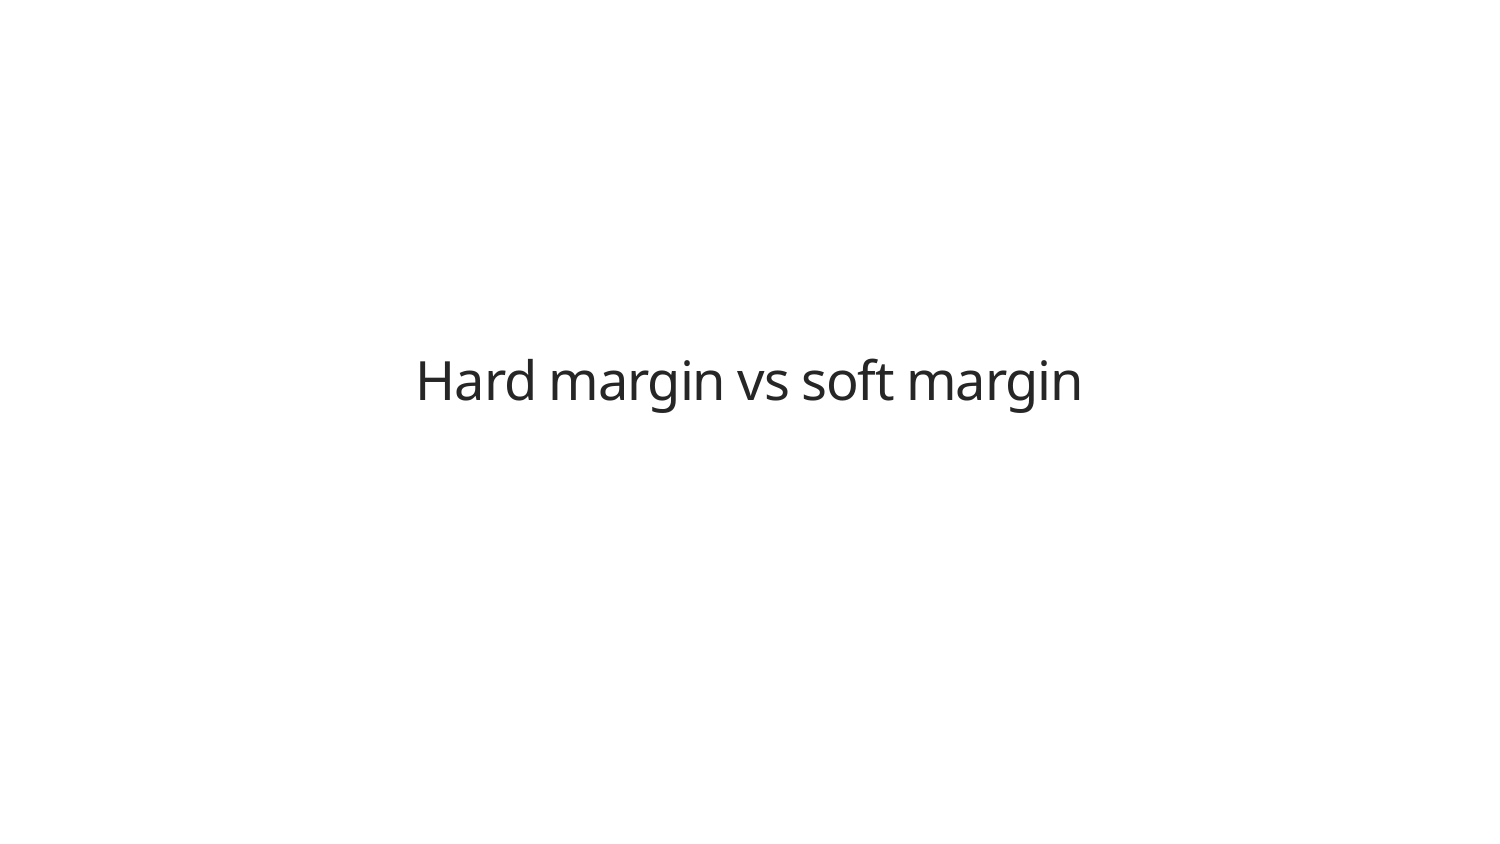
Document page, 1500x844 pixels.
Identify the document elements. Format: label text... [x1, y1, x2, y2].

list Hard margin vs soft margin [282, 339, 1218, 540]
